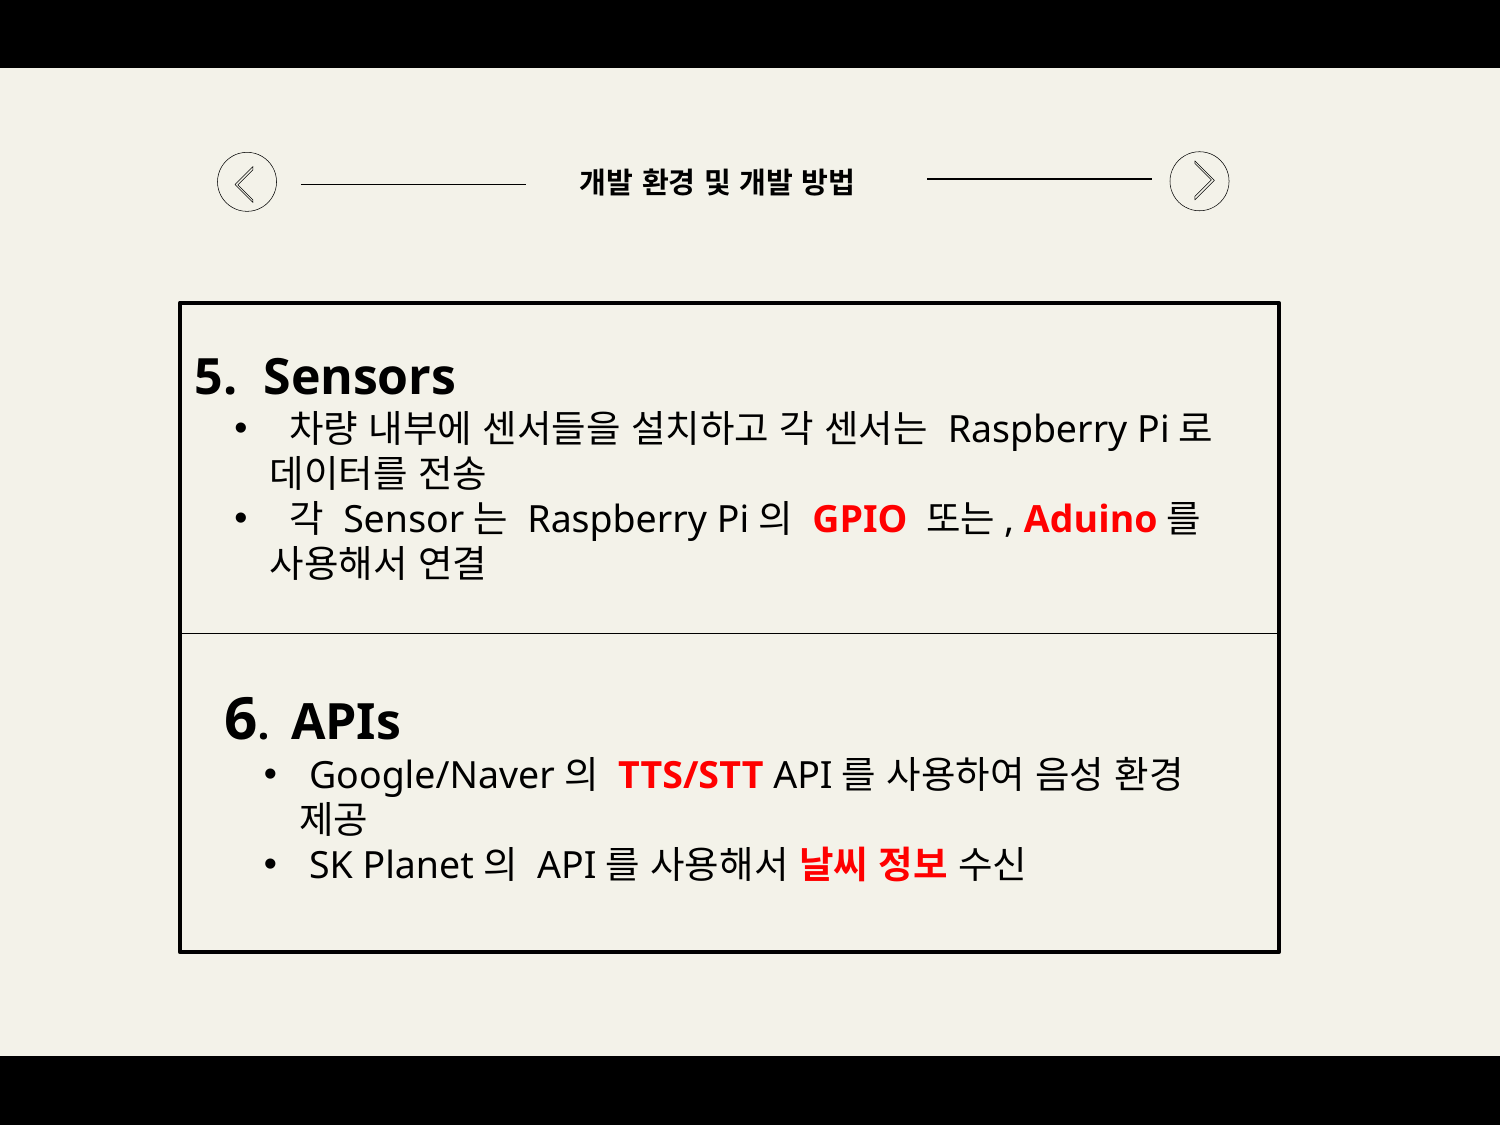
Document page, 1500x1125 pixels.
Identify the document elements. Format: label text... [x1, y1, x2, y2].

text_box [233, 164, 256, 205]
text_box [178, 301, 1281, 954]
text_box [1192, 158, 1217, 202]
text_box [1167, 149, 1232, 213]
text_box [0, 0, 1500, 68]
text_box 5. Sensors 차량 내부에 센서들을 설치하고 각 센서는 Raspberry Pi로 데이터를 전송 각 Sensor는 Raspberry Pi의 GPIO 또는, Aduino를 사용해서 연결 [180, 337, 1279, 592]
text_box [0, 1056, 1500, 1125]
text_box 6. APIs Google/Naver의 TTS/STT API를 사용하여 음성 환경 제공 SK Planet의 API를 사용해서 날씨 정보 수신 [209, 673, 1247, 894]
text_box [215, 150, 279, 214]
text_box 개발 환경 및 개발 방법 [565, 156, 871, 207]
